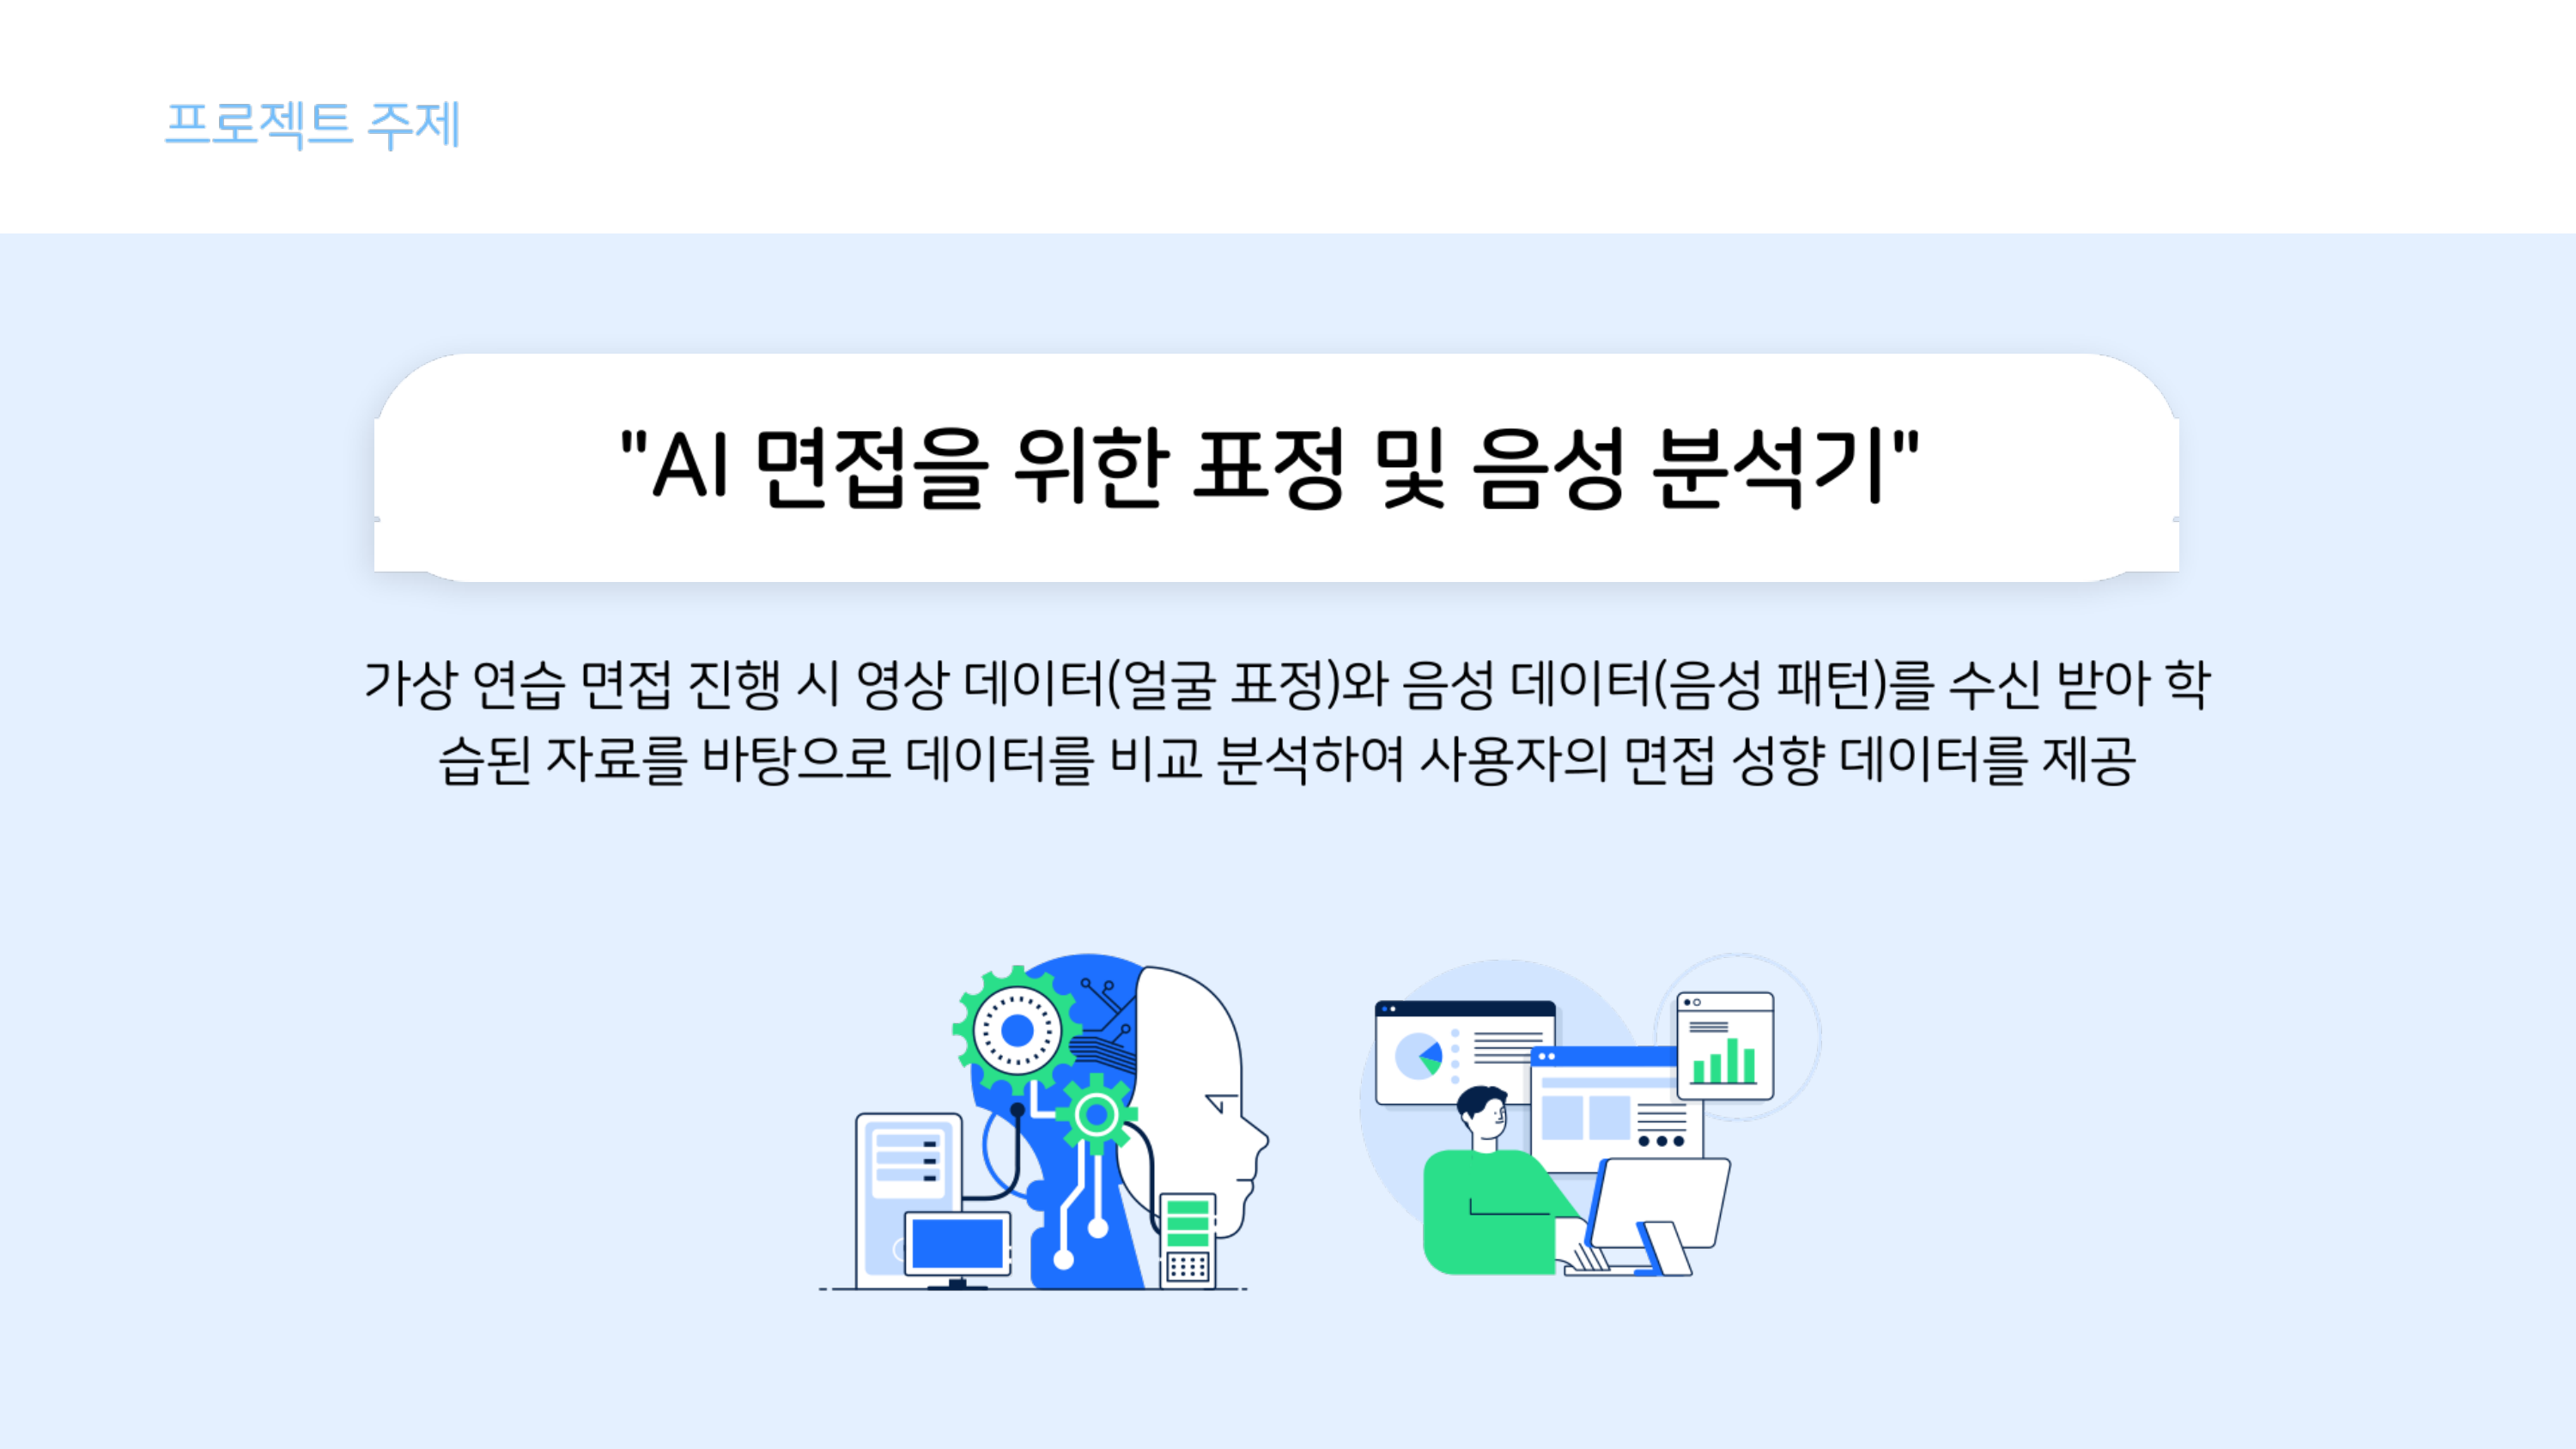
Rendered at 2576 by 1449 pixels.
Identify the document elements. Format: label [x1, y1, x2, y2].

text_box [0, 0, 2576, 234]
picture [0, 246, 2576, 824]
text_box [812, 942, 1277, 1296]
text_box [374, 353, 2179, 582]
text_box [1342, 942, 1839, 1288]
picture [155, 81, 489, 190]
